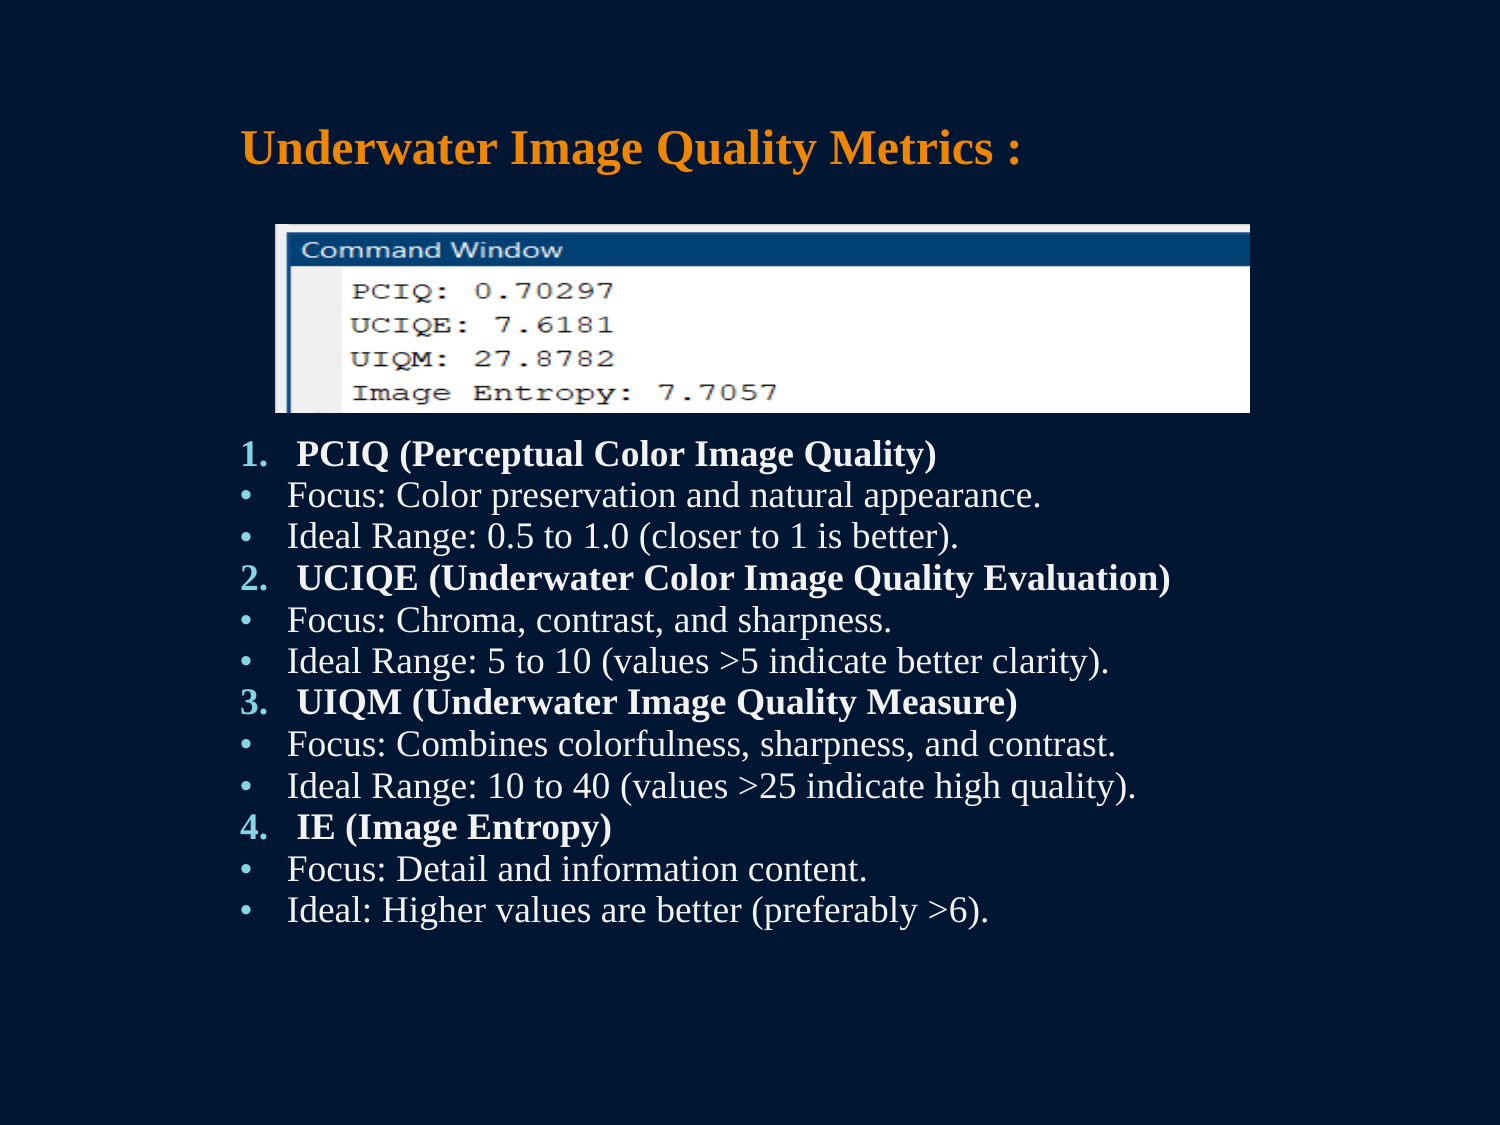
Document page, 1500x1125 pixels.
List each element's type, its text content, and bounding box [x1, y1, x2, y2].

table_header Underwater Image Quality Metrics : [225, 112, 1225, 183]
table_header PCIQ (Perceptual Color Image Quality) Focus: Color preservation and natural appearance. Ideal Range: 0.5 to 1.0 (closer to 1 is better). UCIQE (Underwater Color Image Quality Evaluation) Focus: Chroma, contrast, and sharpness. Ideal Range: 5 to 10 (values >5 indicate better clarity). UIQM (Underwater Image Quality Measure) Focus: Combines colorfulness, sharpness, and contrast. Ideal Range: 10 to 40 (values >25 indicate high quality). IE (Image Entropy) Focus: Detail and information content. Ideal: Higher values are better (preferably >6). [225, 426, 1337, 1012]
picture [274, 224, 1251, 413]
